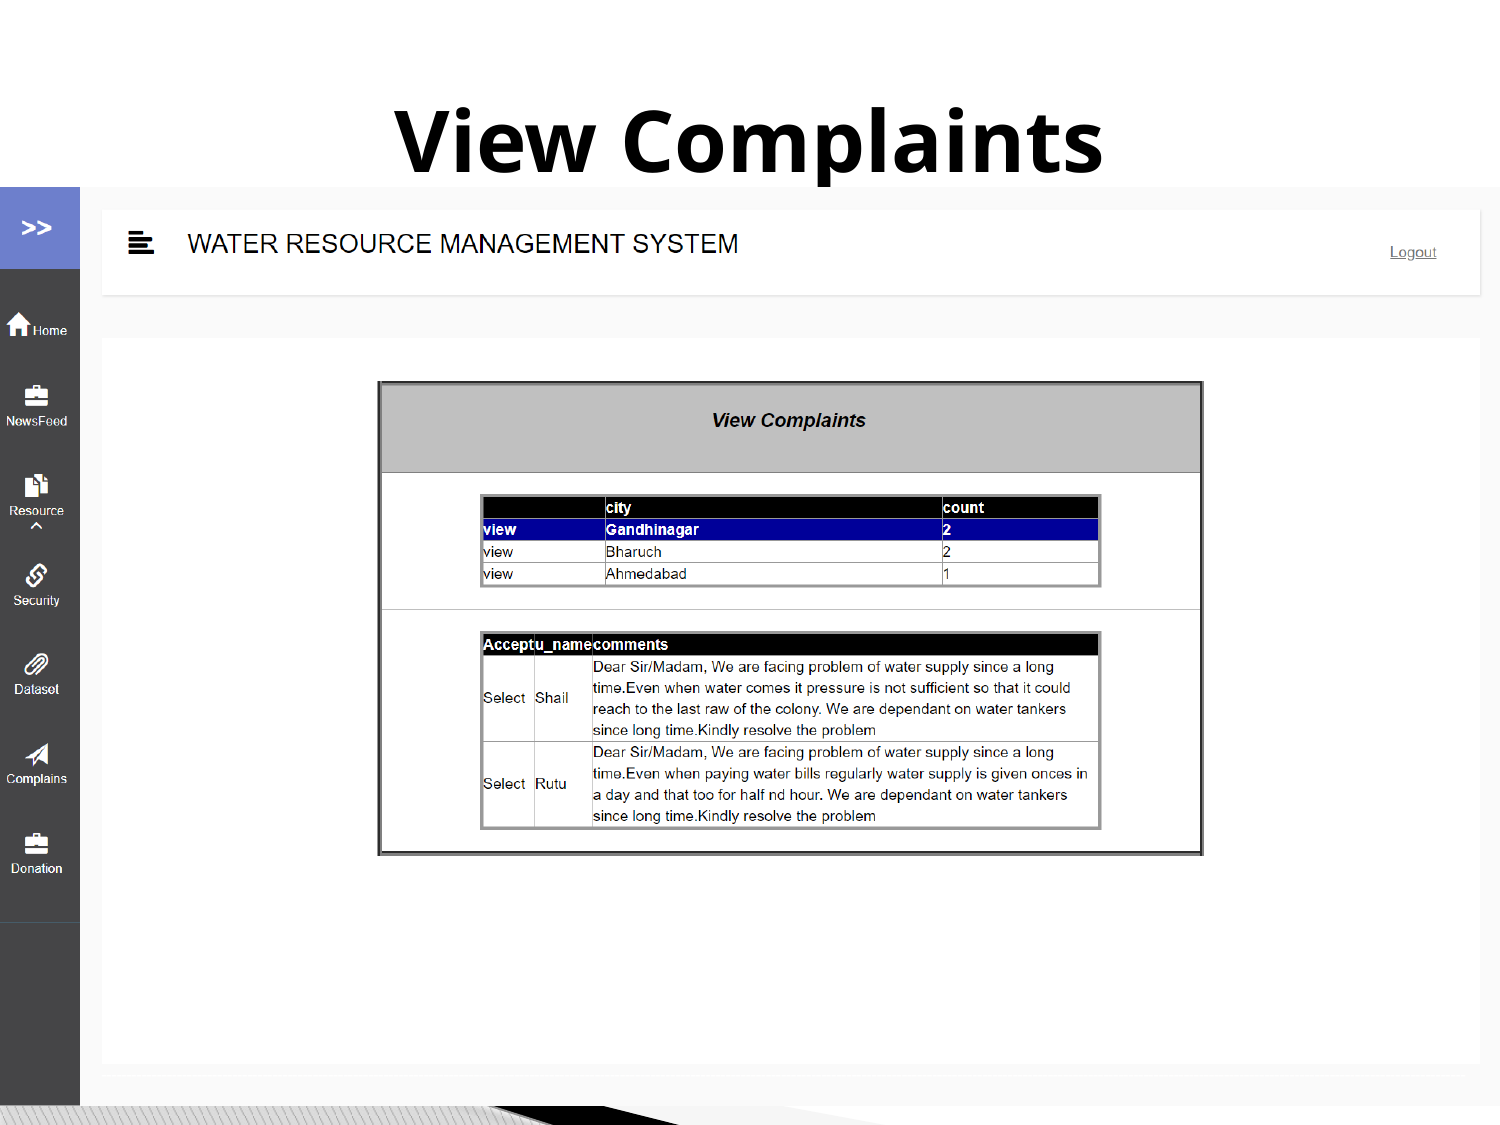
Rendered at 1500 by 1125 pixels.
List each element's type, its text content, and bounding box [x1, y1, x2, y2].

title View Complaints [75, 45, 1425, 187]
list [0, 187, 1500, 1106]
